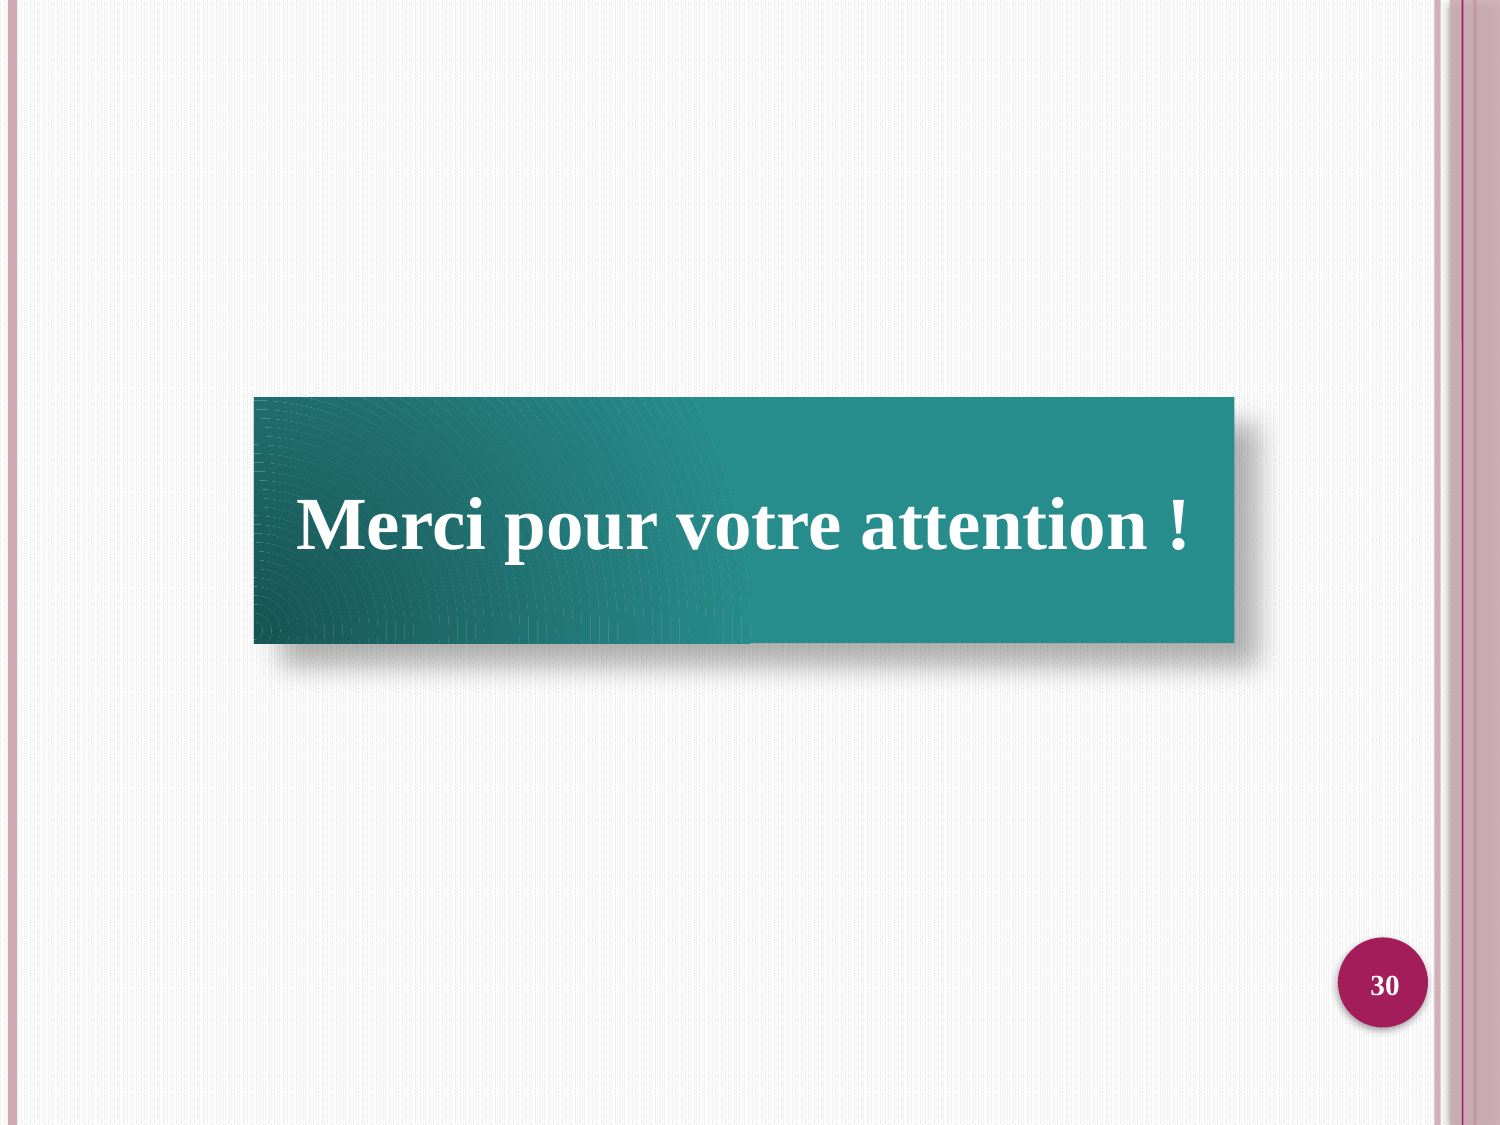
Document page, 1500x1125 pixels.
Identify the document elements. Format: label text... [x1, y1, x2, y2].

list Merci pour votre attention ! [253, 396, 1235, 644]
slide_number 30 [1335, 940, 1436, 1026]
